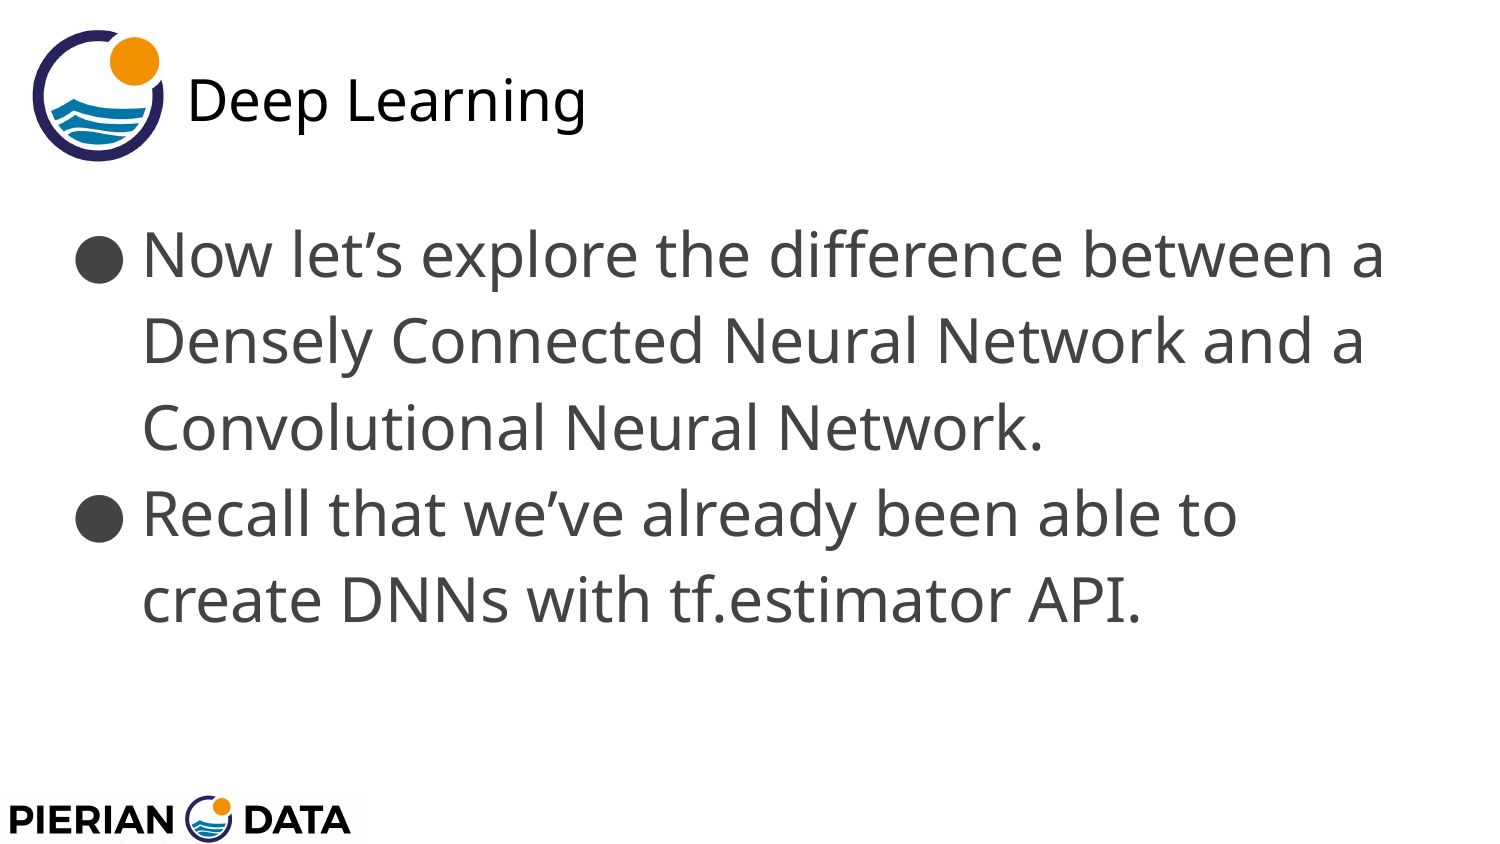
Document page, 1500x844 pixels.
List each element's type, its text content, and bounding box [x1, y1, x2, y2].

picture [0, 787, 368, 844]
title Deep Learning [176, 48, 1449, 143]
picture [24, 24, 172, 167]
list Now let’s explore the difference between a Densely Connected Neural Network and a Convolutional Neural Network. Recall that we’ve already been able to create DNNs with tf.estimator API. [51, 189, 1449, 750]
